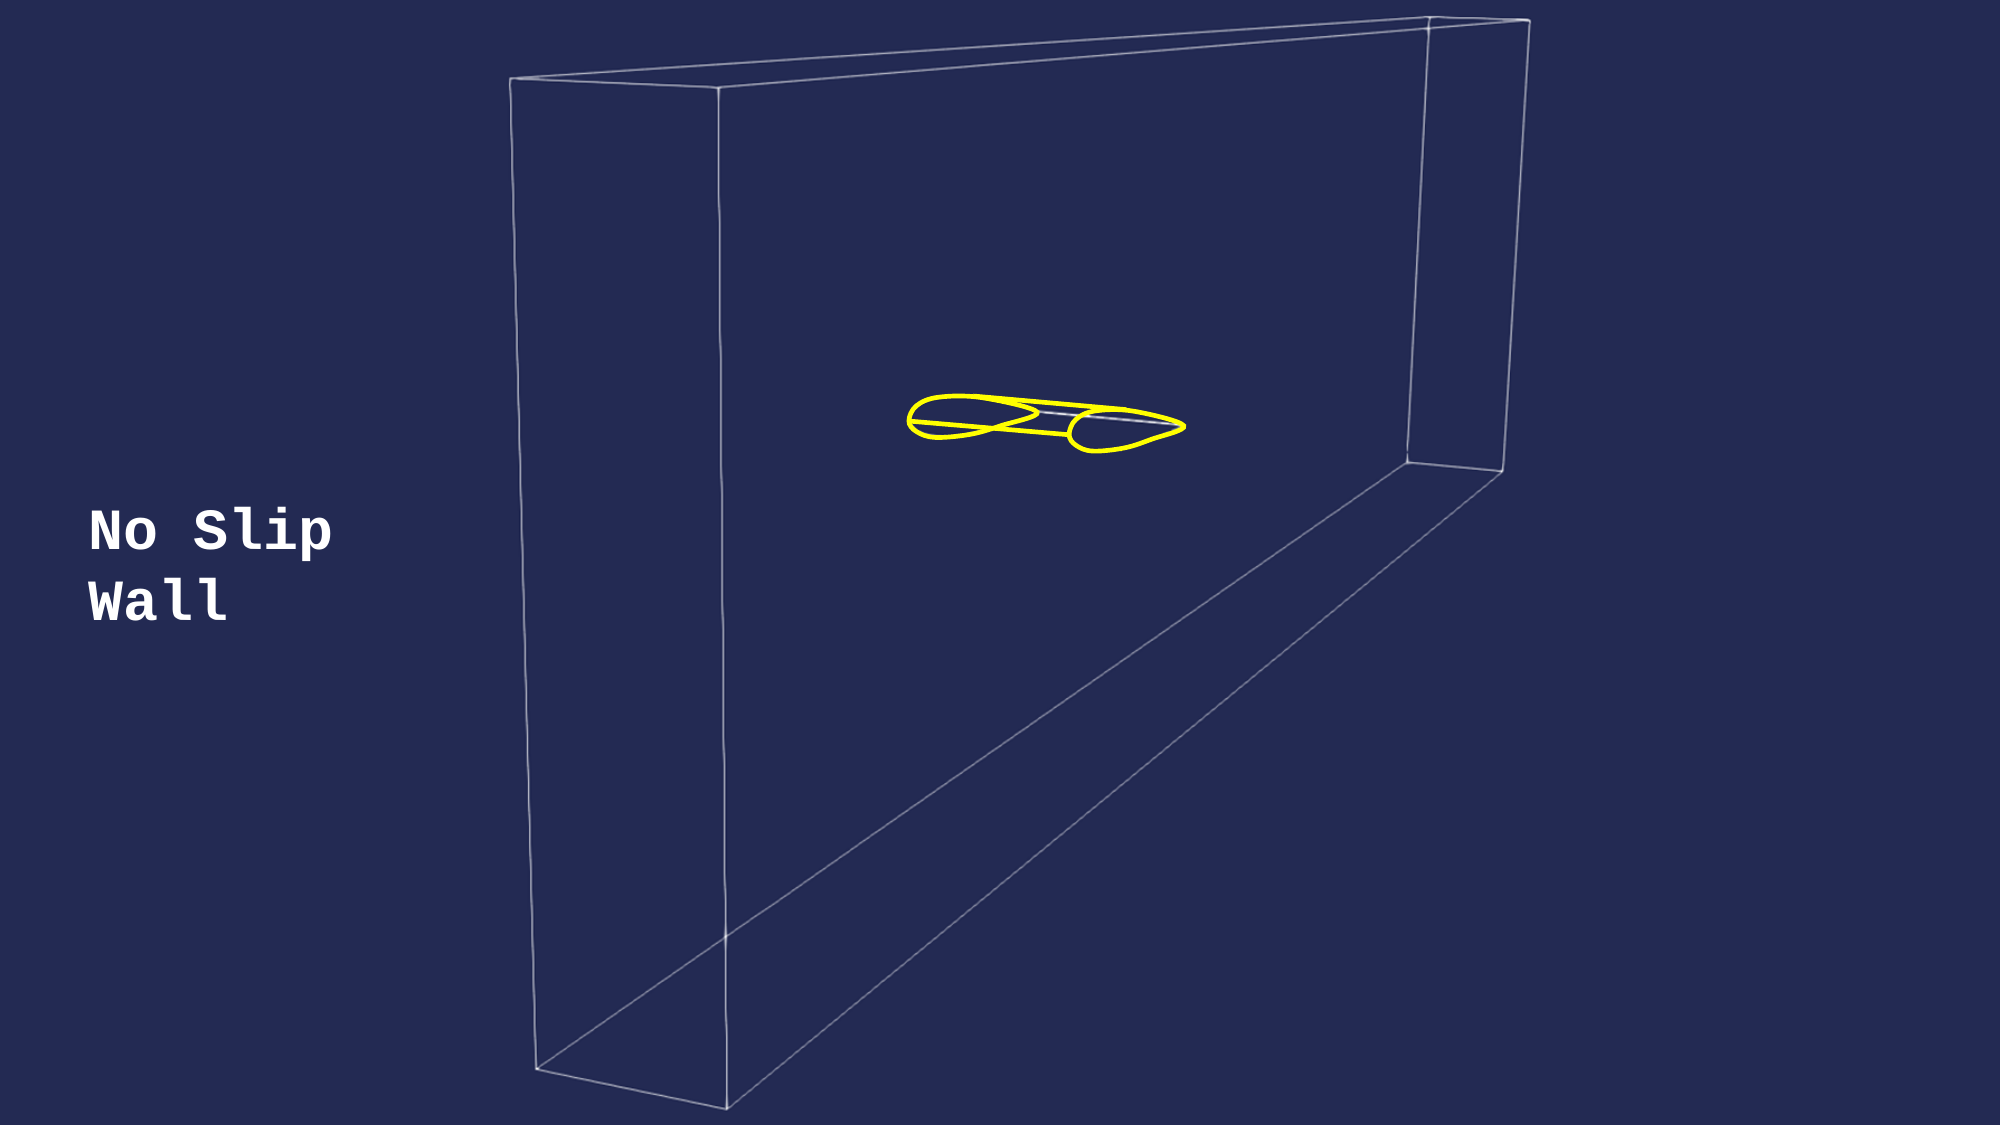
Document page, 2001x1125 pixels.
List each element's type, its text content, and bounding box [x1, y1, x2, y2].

text_box No Slip Wall [74, 484, 320, 639]
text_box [908, 421, 1070, 435]
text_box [1037, 411, 1184, 426]
picture [320, 0, 1680, 1125]
